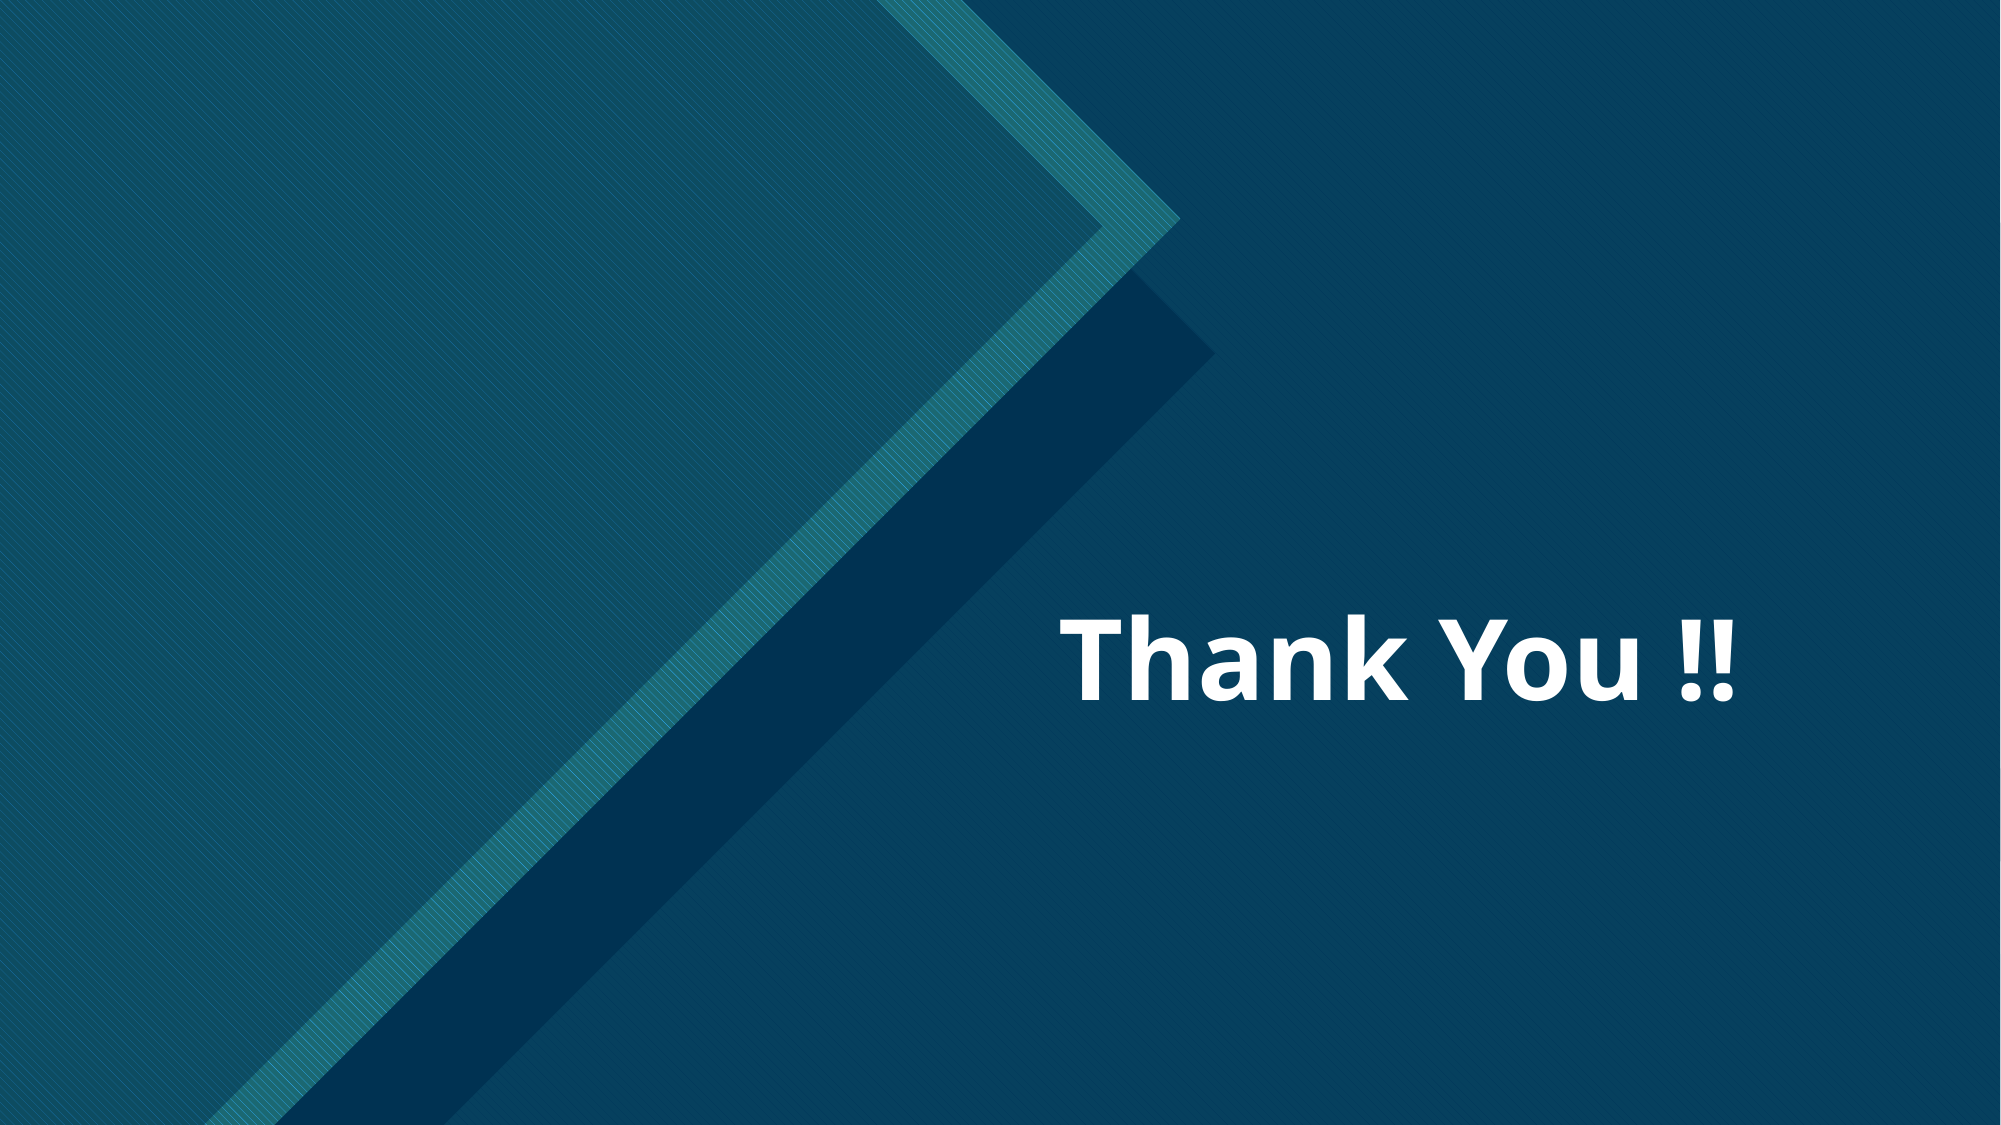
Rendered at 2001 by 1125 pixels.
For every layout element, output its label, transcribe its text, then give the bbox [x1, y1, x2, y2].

title Thank You !! [1043, 562, 1855, 767]
